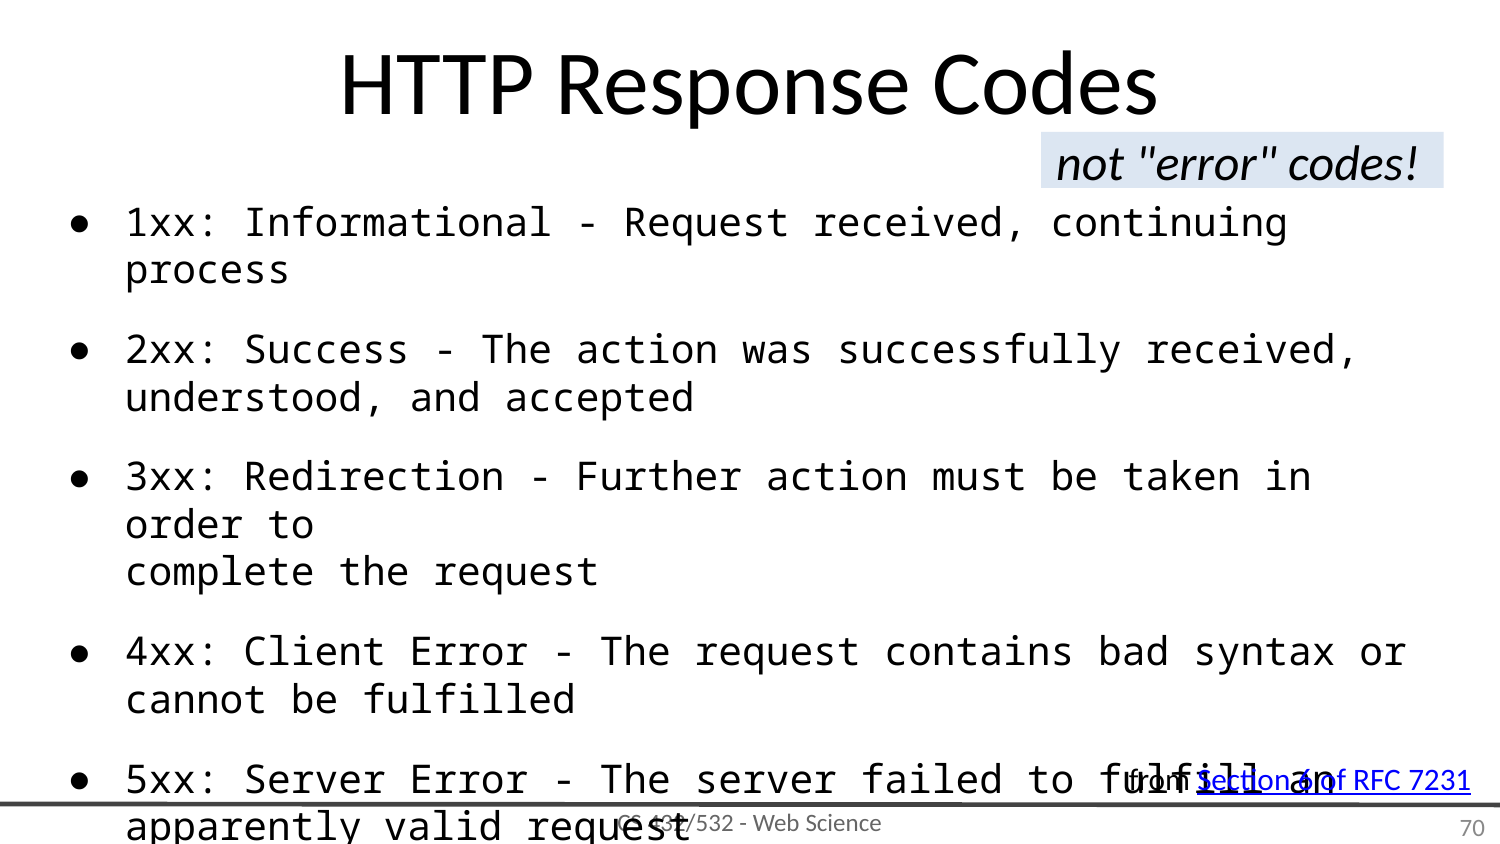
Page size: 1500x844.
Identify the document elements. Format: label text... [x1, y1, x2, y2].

text_box 1xx: Informational - Request received, continuing process 2xx: Success - The action was successfully received, understood, and accepted 3xx: Redirection - Further action must be taken in order to complete the request 4xx: Client Error - The request contains bad syntax or cannot be fulfilled 5xx: Server Error - The server failed to fulfill an apparently valid request [34, 188, 1466, 799]
title HTTP Response Codes [75, 25, 1425, 131]
text_box not "error" codes! [1041, 131, 1444, 188]
text_box from Section 6 of RFC 7231 [520, 752, 1487, 799]
slide_number ‹#› [1149, 810, 1500, 844]
